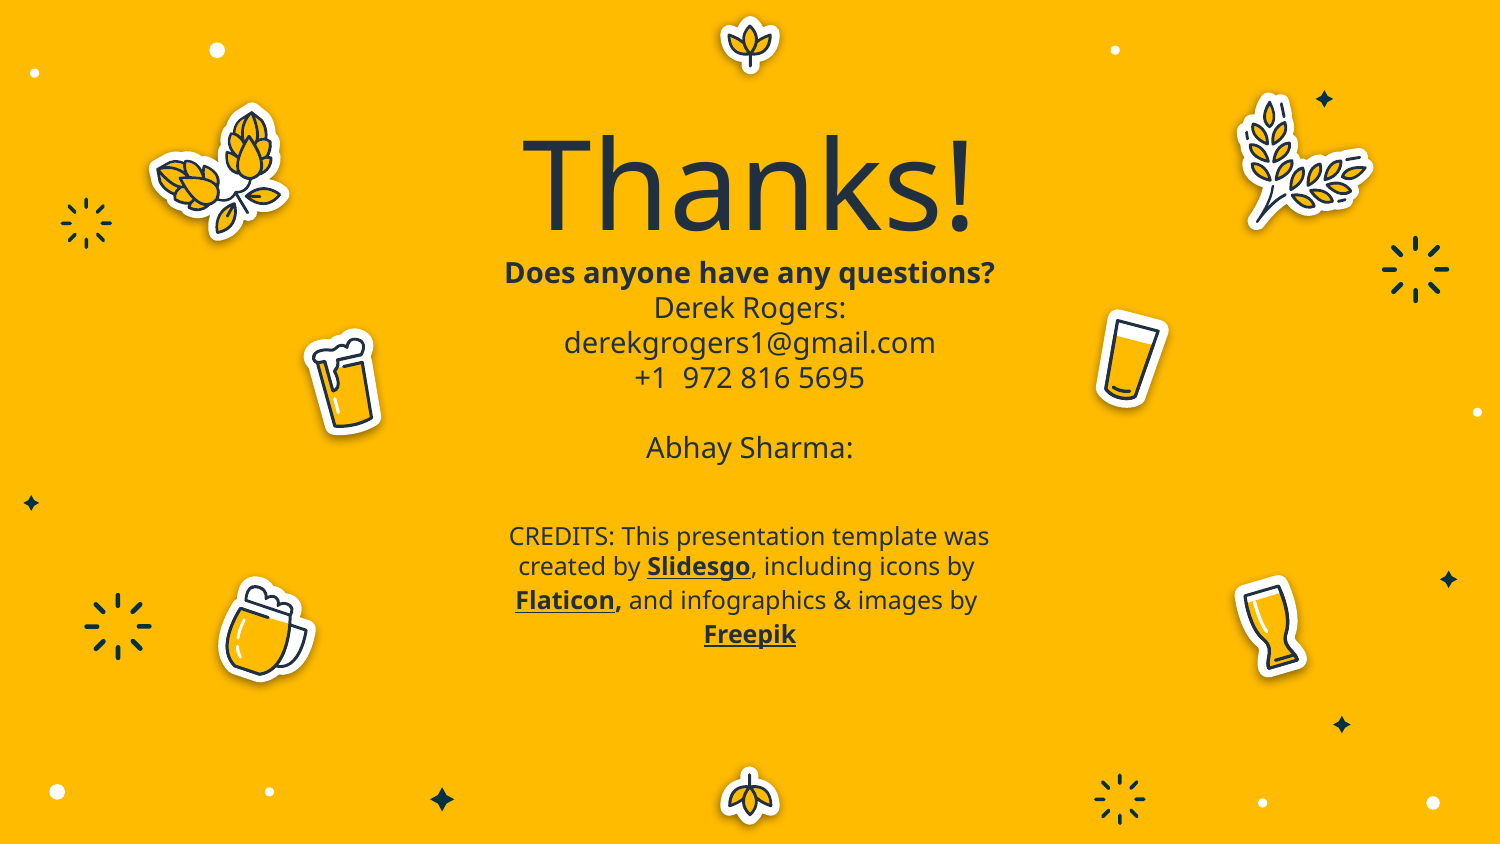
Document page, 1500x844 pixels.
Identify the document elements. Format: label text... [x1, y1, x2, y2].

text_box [217, 581, 319, 684]
subtitle Does anyone have any questions? Derek Rogers: derekgrogers1@gmail.com +1 972 816 5695 Abhay Sharma: [464, 239, 1036, 545]
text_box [720, 15, 780, 75]
title Thanks! [344, 119, 1156, 240]
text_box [720, 766, 780, 825]
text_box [1218, 110, 1358, 240]
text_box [309, 330, 382, 435]
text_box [1097, 313, 1161, 409]
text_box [158, 119, 298, 232]
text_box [1239, 578, 1305, 675]
